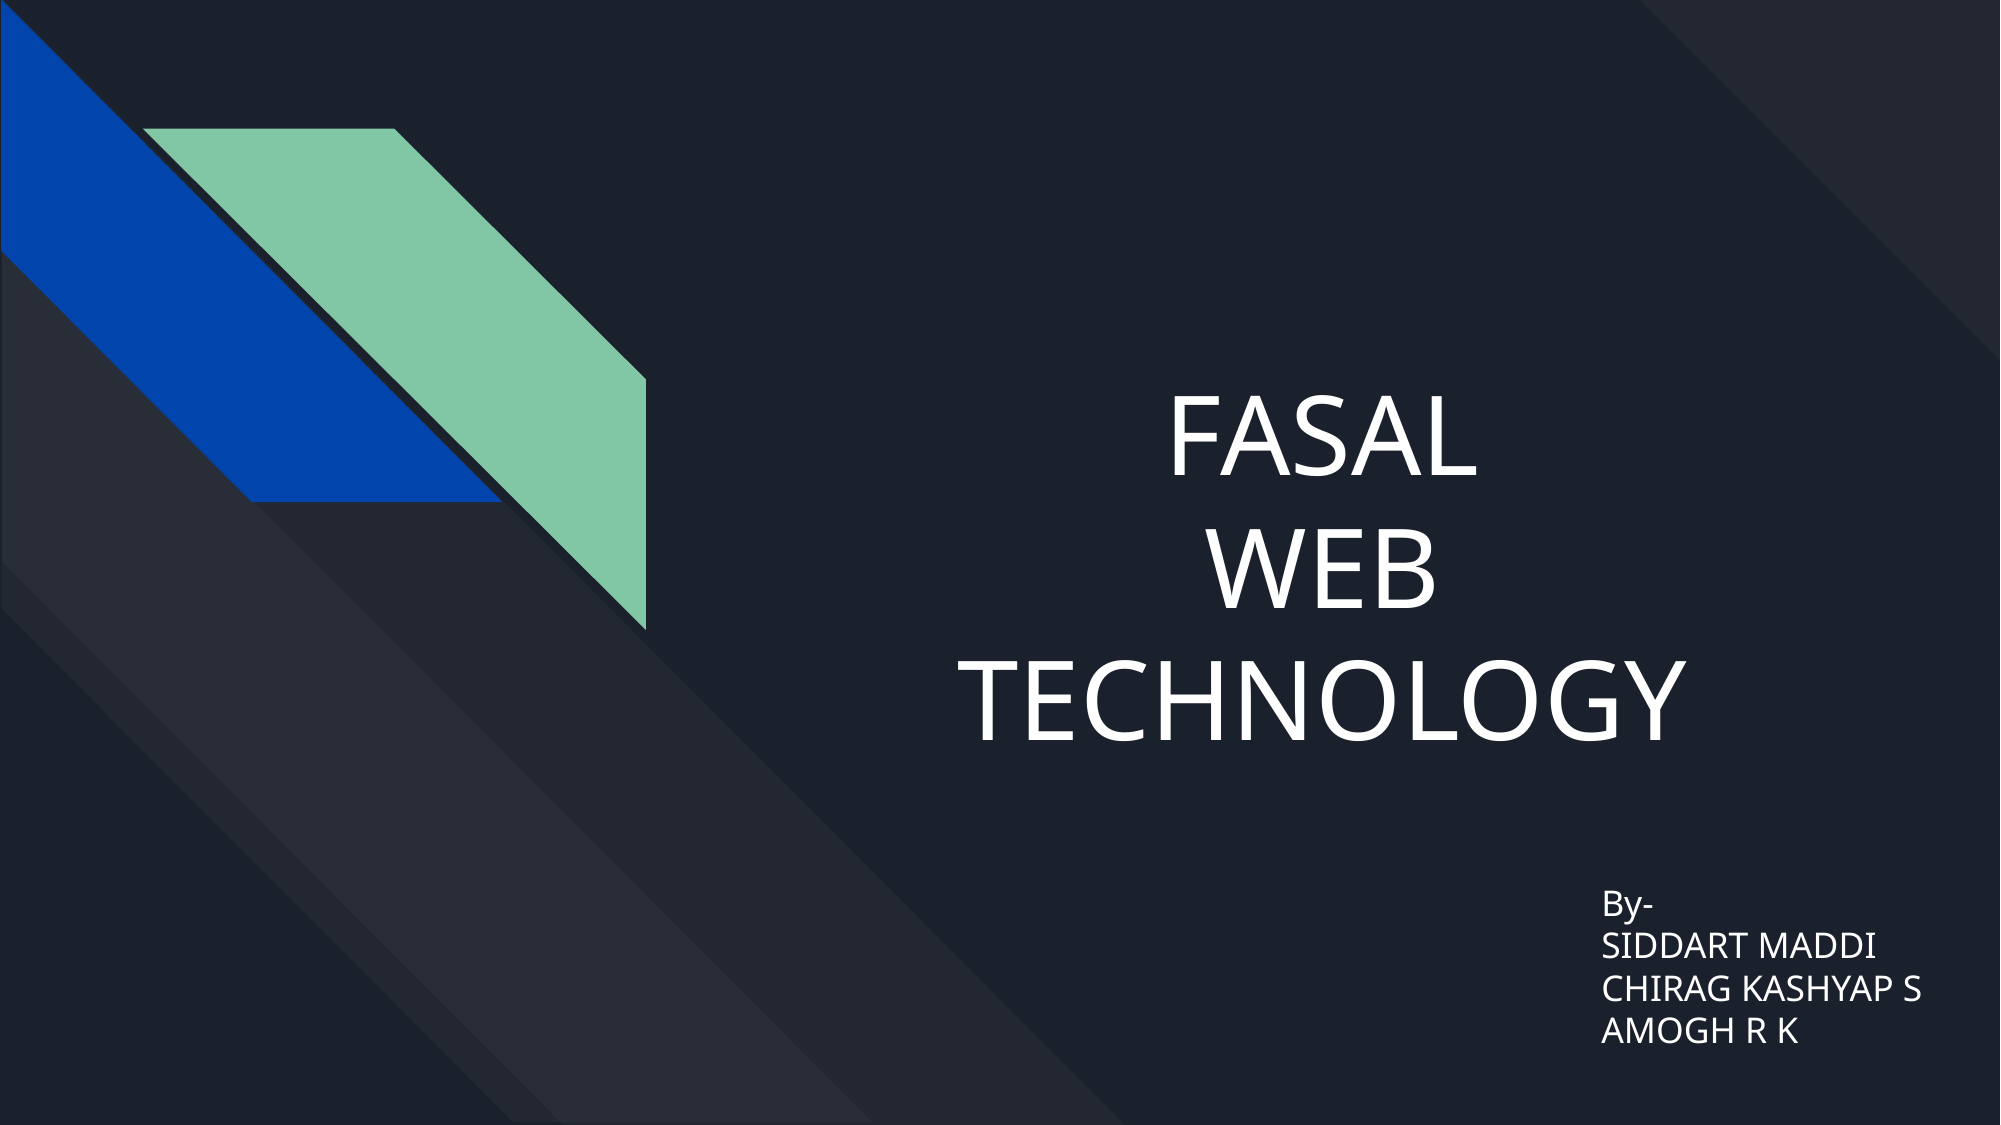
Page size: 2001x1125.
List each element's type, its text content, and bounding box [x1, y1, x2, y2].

title FASAL WEB TECHNOLOGY [773, 345, 1872, 691]
subtitle By- SIDDART MADDI CHIRAG KASHYAP S AMOGH R K [1581, 860, 1959, 1073]
